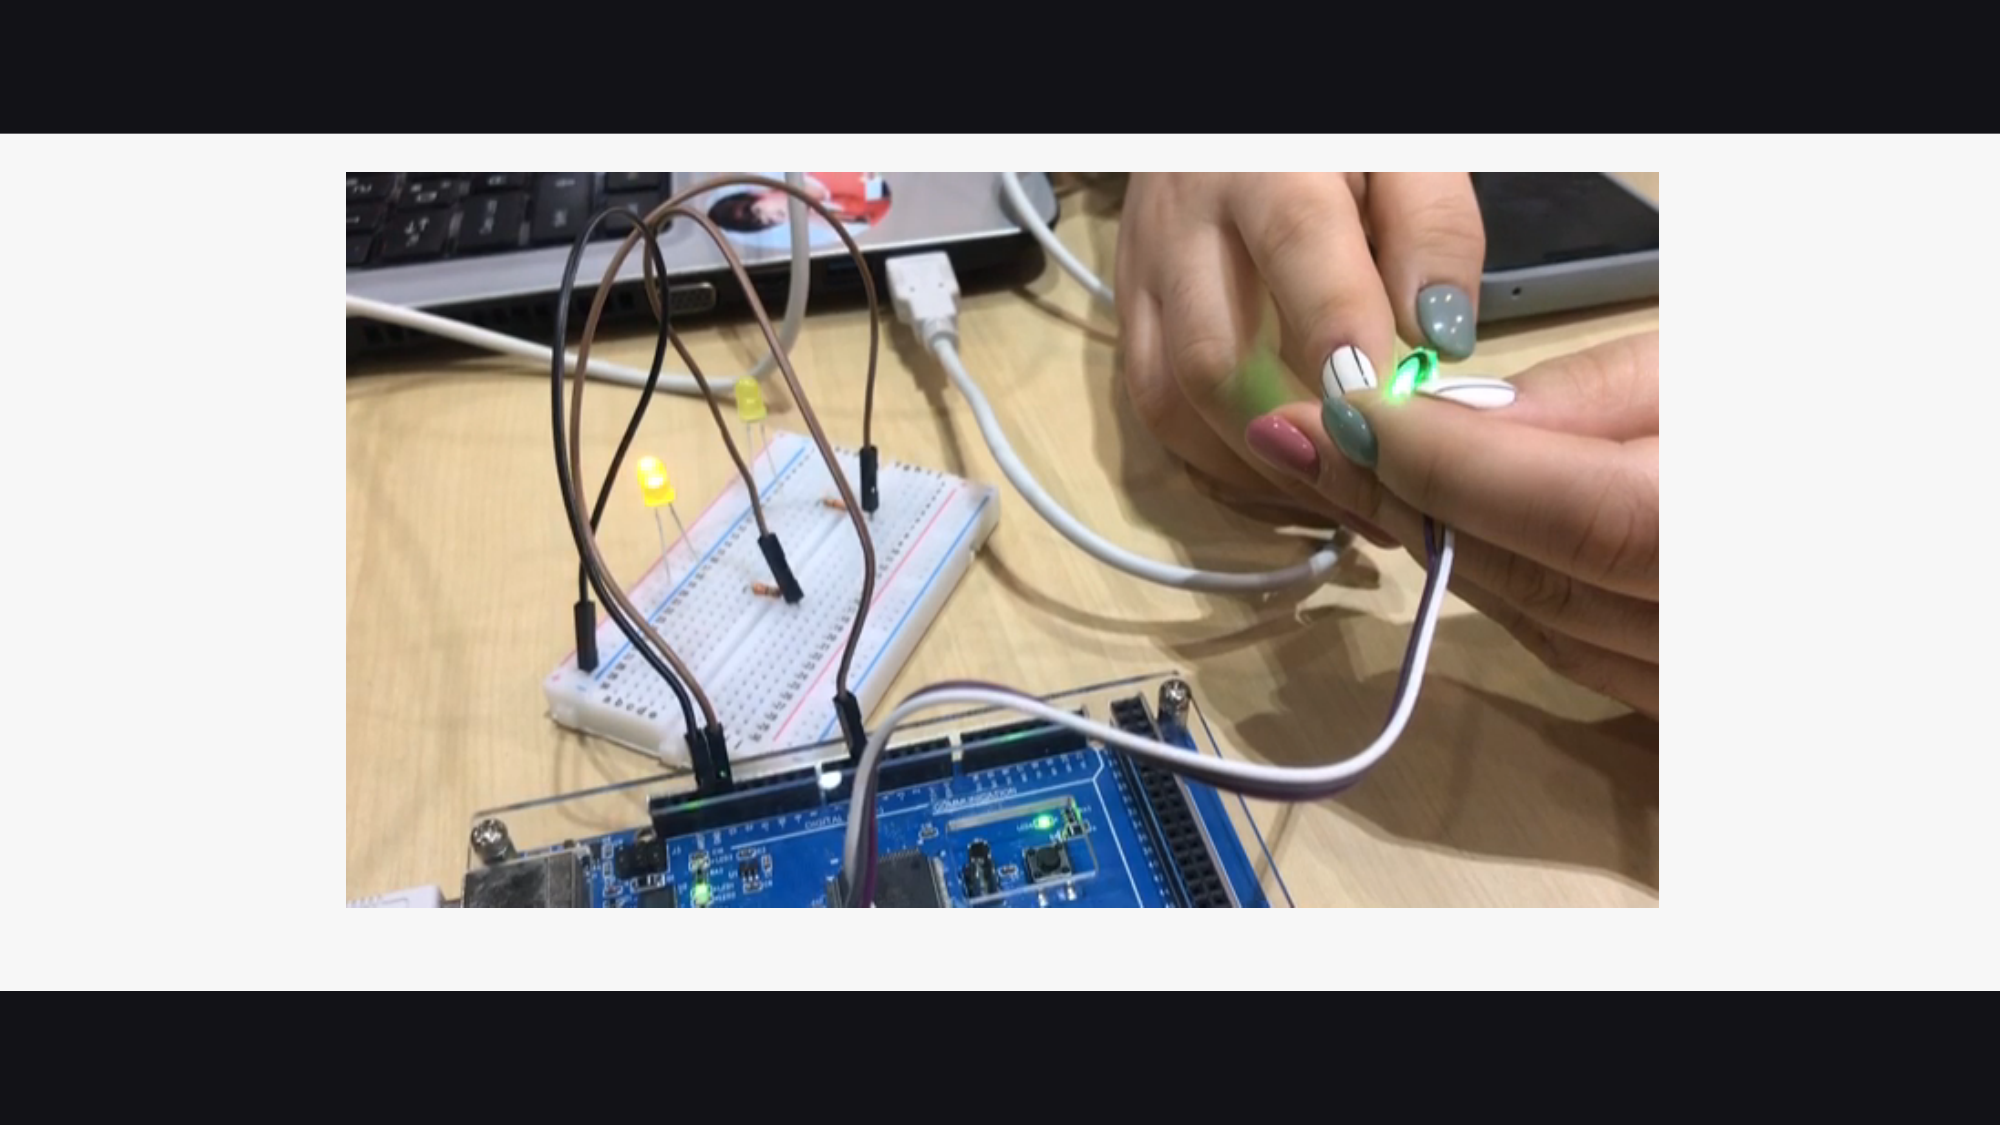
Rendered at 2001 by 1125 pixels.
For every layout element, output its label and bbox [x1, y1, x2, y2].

text_box [0, 0, 2000, 135]
text_box [0, 990, 2000, 1125]
text_box [345, 171, 1660, 909]
